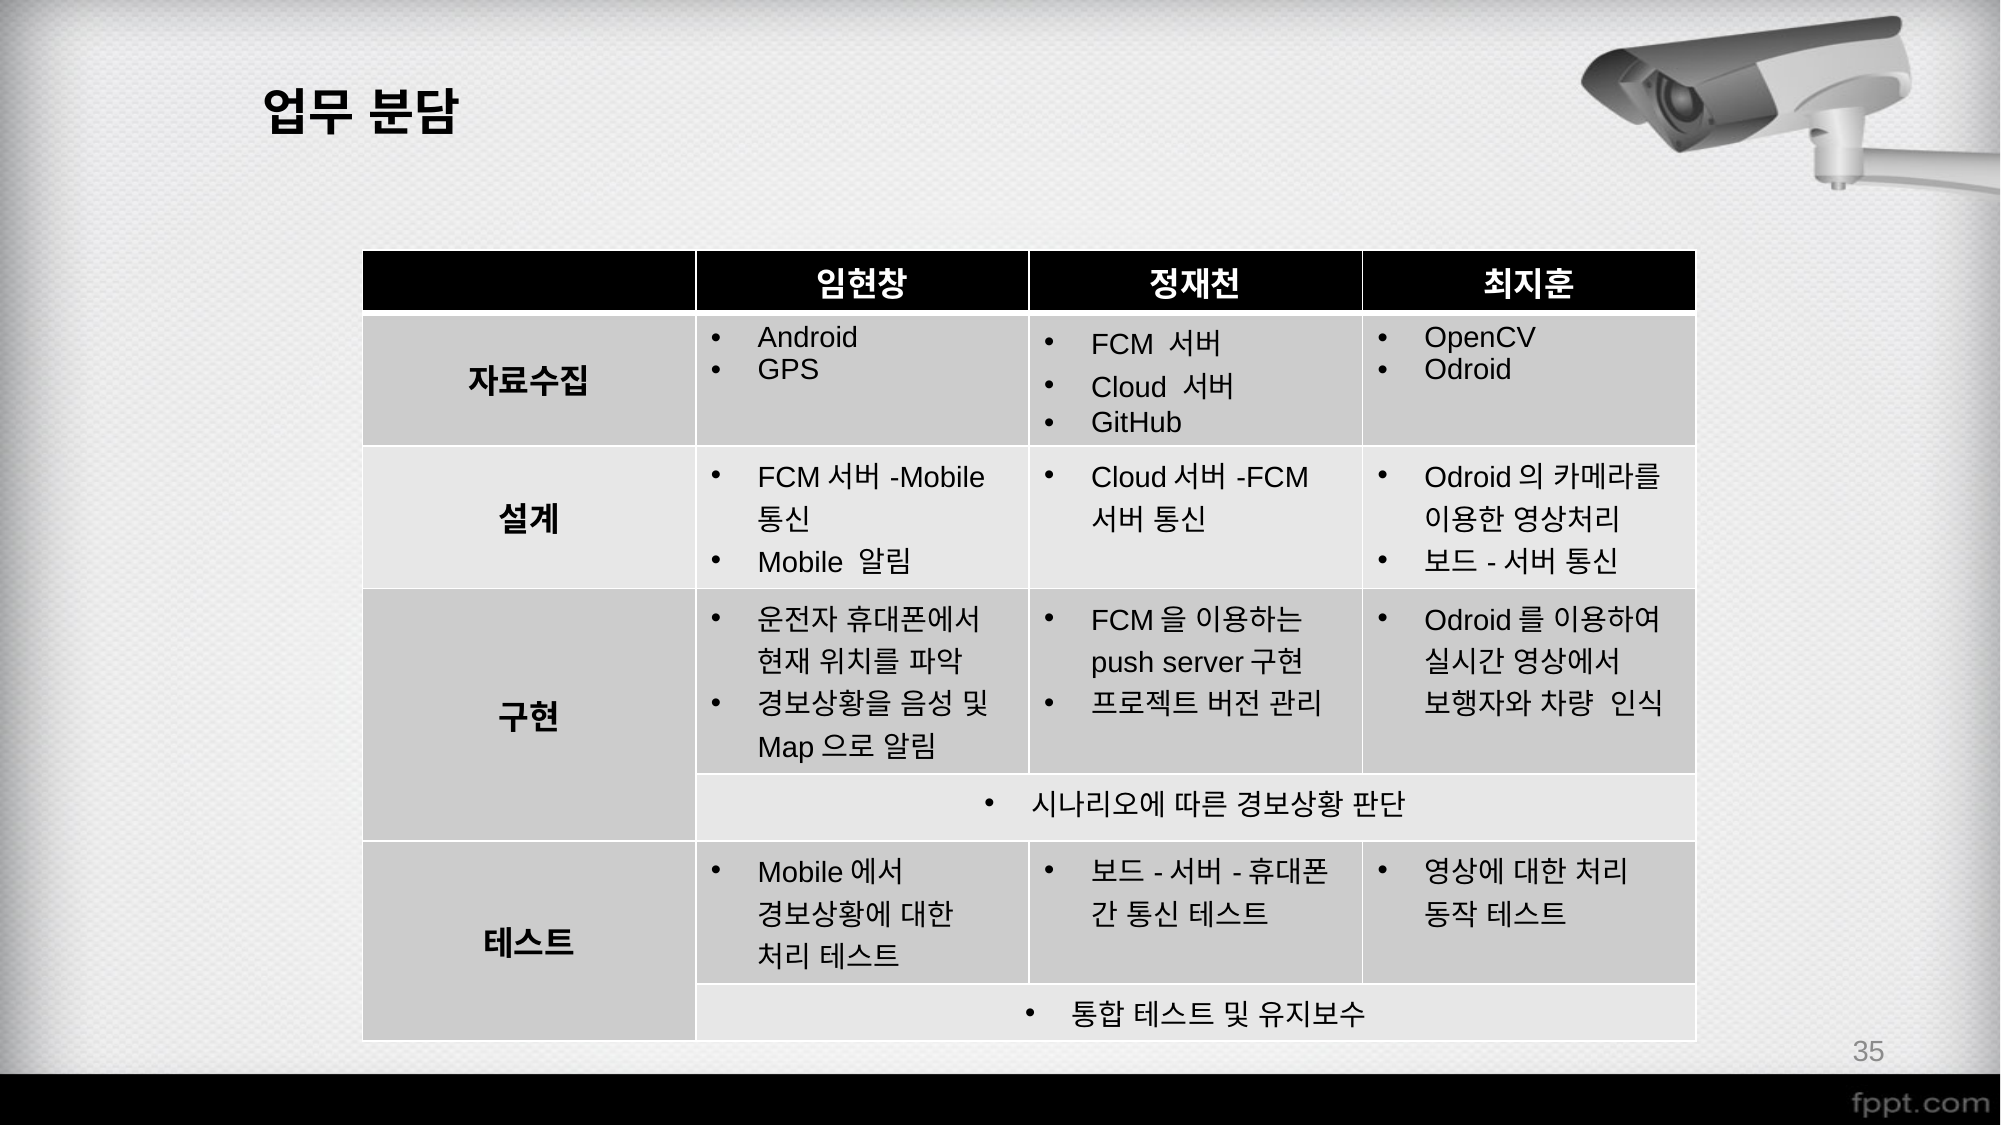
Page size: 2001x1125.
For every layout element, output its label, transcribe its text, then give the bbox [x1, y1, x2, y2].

table_cell 운전자 휴대폰에서 현재 위치를 파악 경보상황을 음성 및 Map으로 알림 [697, 589, 1028, 773]
table_cell 구현 [363, 589, 695, 840]
table_header 최지훈 [1363, 251, 1695, 310]
table_cell Odroid의 카메라를 이용한 영상처리 보드-서버 통신 [1363, 447, 1695, 588]
table_cell Odroid를 이용하여 실시간 영상에서 보행자와 차량 인식 [1363, 589, 1695, 773]
table_cell 설계 [363, 447, 695, 588]
table_cell Mobile에서 경보상황에 대한 처리 테스트 [697, 842, 1028, 983]
table_header [363, 251, 695, 310]
table_cell Android GPS [697, 316, 1028, 445]
table_cell FCM을 이용하는 push server구현 프로젝트 버전 관리 [1030, 589, 1362, 773]
table_cell 통합 테스트 및 유지보수 [697, 985, 1695, 1040]
slide_number 35 [1433, 1024, 1900, 1103]
table_cell 테스트 [363, 842, 695, 1040]
table_cell OpenCV Odroid [1363, 316, 1695, 445]
text_box 업무 분담 [248, 73, 807, 148]
table_cell 자료수집 [363, 316, 695, 445]
table_cell 영상에 대한 처리 동작 테스트 [1363, 842, 1695, 983]
table_cell FCM서버-Mobile통신 Mobile 알림 [697, 447, 1028, 588]
table_header 정재천 [1030, 251, 1362, 310]
table_cell FCM 서버 Cloud 서버 GitHub [1030, 316, 1362, 445]
table_cell 시나리오에 따른 경보상황 판단 [697, 775, 1695, 840]
picture [0, 0, 2001, 1125]
table_header 임현창 [697, 251, 1028, 310]
table_cell Cloud서버-FCM서버 통신 [1030, 447, 1362, 588]
table_cell 보드-서버-휴대폰 간 통신 테스트 [1030, 842, 1362, 983]
